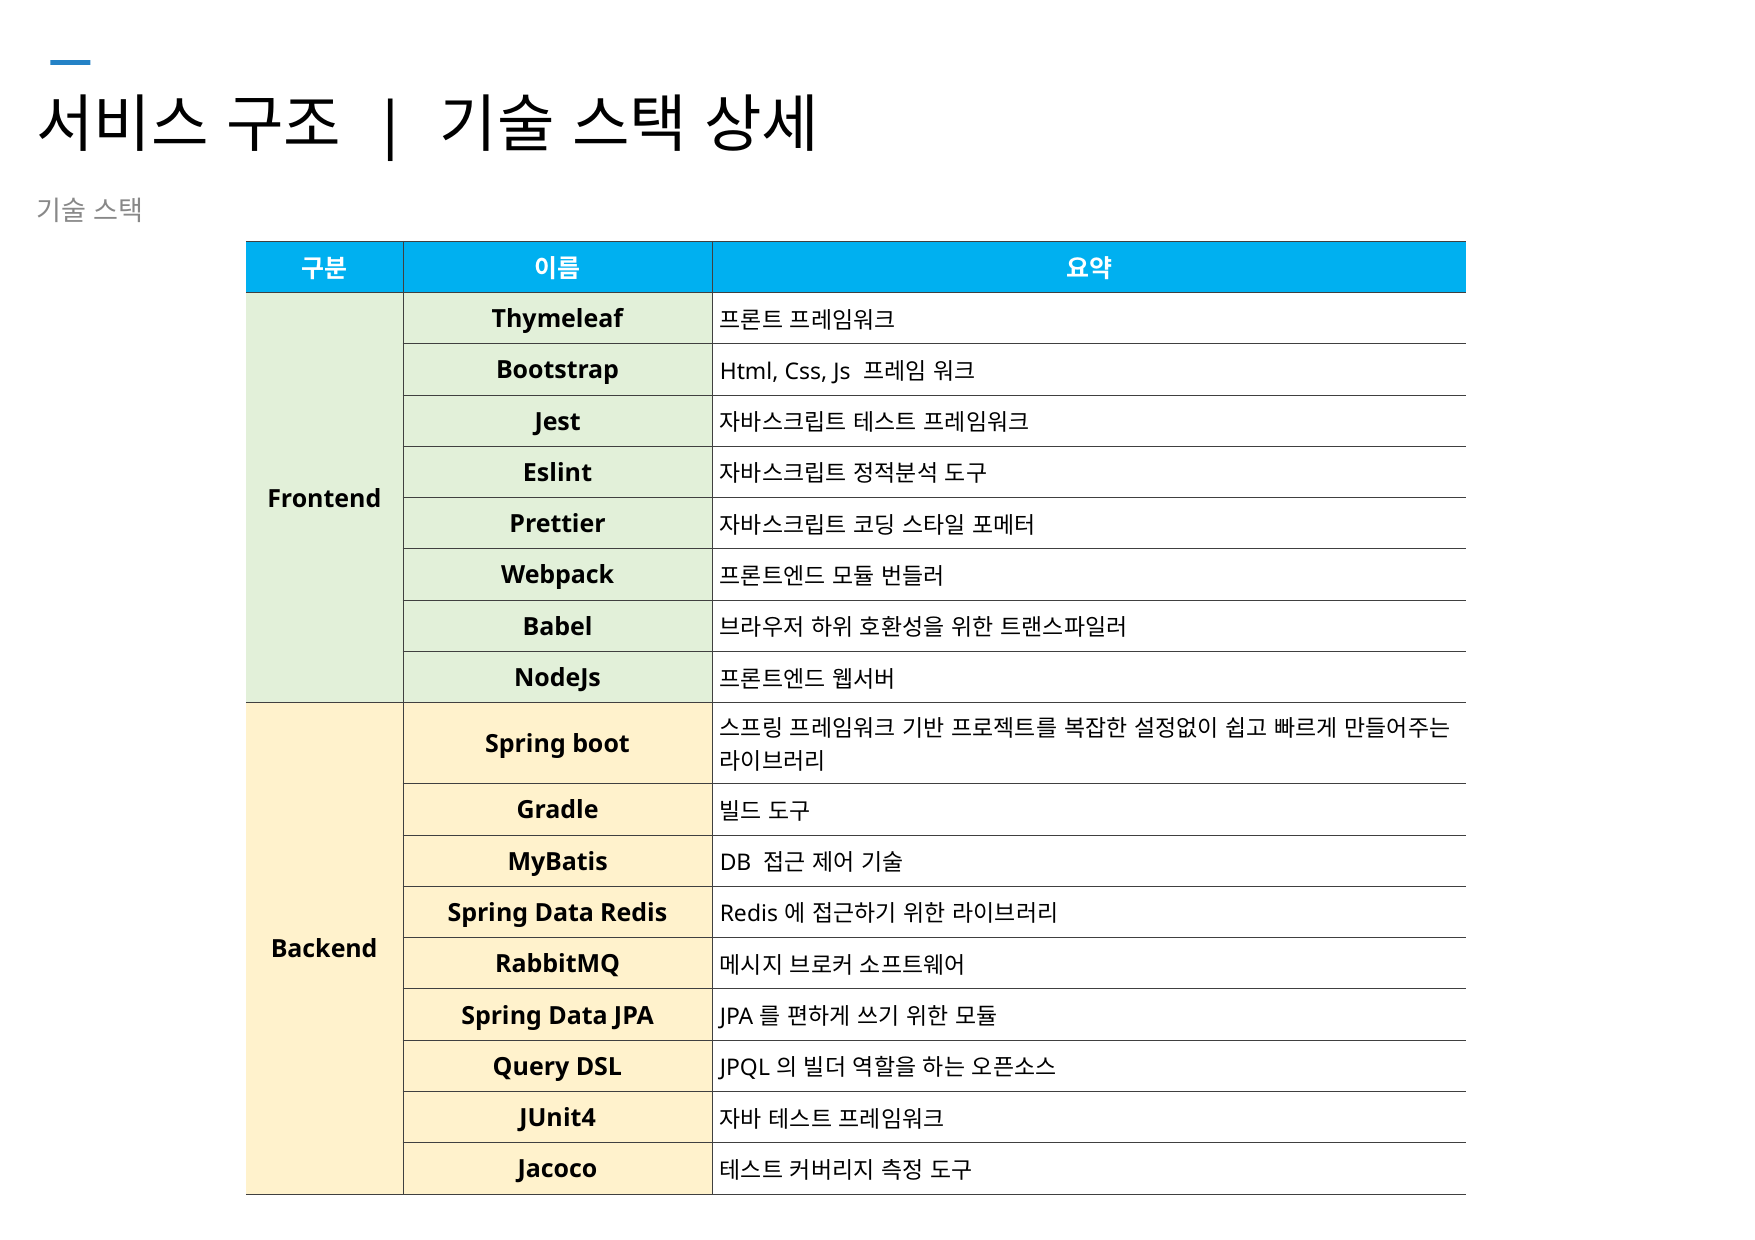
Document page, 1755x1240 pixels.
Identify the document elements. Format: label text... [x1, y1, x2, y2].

table_cell 프론트엔드 웹서버 [713, 652, 1466, 702]
table_cell Spring boot [404, 703, 712, 783]
table_cell JPQL의 빌더 역할을 하는 오픈소스 [713, 1041, 1466, 1091]
table_cell Jest [404, 396, 712, 446]
table_cell Backend [246, 703, 403, 1194]
table_cell Spring Data Redis [404, 887, 712, 937]
table_cell 테스트 커버리지 측정 도구 [713, 1143, 1466, 1194]
table_cell MyBatis [404, 836, 712, 886]
table_cell JPA를 편하게 쓰기 위한 모듈 [713, 989, 1466, 1040]
table_cell 브라우저 하위 호환성을 위한 트랜스파일러 [713, 601, 1466, 651]
table_cell 자바스크립트 정적분석 도구 [713, 447, 1466, 497]
table_cell Babel [404, 601, 712, 651]
table_cell 프론트엔드 모듈 번들러 [713, 549, 1466, 600]
title 서비스 구조 | 기술 스택 상세 [28, 84, 1721, 169]
table_cell Prettier [404, 498, 712, 548]
table_cell NodeJs [404, 652, 712, 702]
table_cell 자바 테스트 프레임워크 [713, 1092, 1466, 1142]
table_cell JUnit4 [404, 1092, 712, 1142]
table_cell Thymeleaf [404, 293, 712, 343]
table_cell Webpack [404, 549, 712, 600]
table_header 요약 [713, 242, 1466, 292]
table_cell 스프링 프레임워크 기반 프로젝트를 복잡한 설정없이 쉽고 빠르게 만들어주는 라이브러리 [713, 703, 1466, 783]
table_header 구분 [246, 242, 403, 292]
table_cell RabbitMQ [404, 938, 712, 988]
table_cell 빌드 도구 [713, 784, 1466, 835]
table_cell Bootstrap [404, 344, 712, 395]
table_cell Frontend [246, 293, 403, 702]
table_cell 자바스크립트 코딩 스타일 포메터 [713, 498, 1466, 548]
table_cell 프론트 프레임워크 [713, 293, 1466, 343]
table_cell Query DSL [404, 1041, 712, 1091]
table_cell 자바스크립트 테스트 프레임워크 [713, 396, 1466, 446]
table_cell Eslint [404, 447, 712, 497]
table_cell Gradle [404, 784, 712, 835]
list 기술 스택 [28, 173, 1721, 251]
table_cell 메시지 브로커 소프트웨어 [713, 938, 1466, 988]
table_cell DB 접근 제어 기술 [713, 836, 1466, 886]
table_cell Html, Css, Js 프레임 워크 [713, 344, 1466, 395]
table_header 이름 [404, 242, 712, 292]
table_cell Redis에 접근하기 위한 라이브러리 [713, 887, 1466, 937]
table_cell Jacoco [404, 1143, 712, 1194]
table_cell Spring Data JPA [404, 989, 712, 1040]
